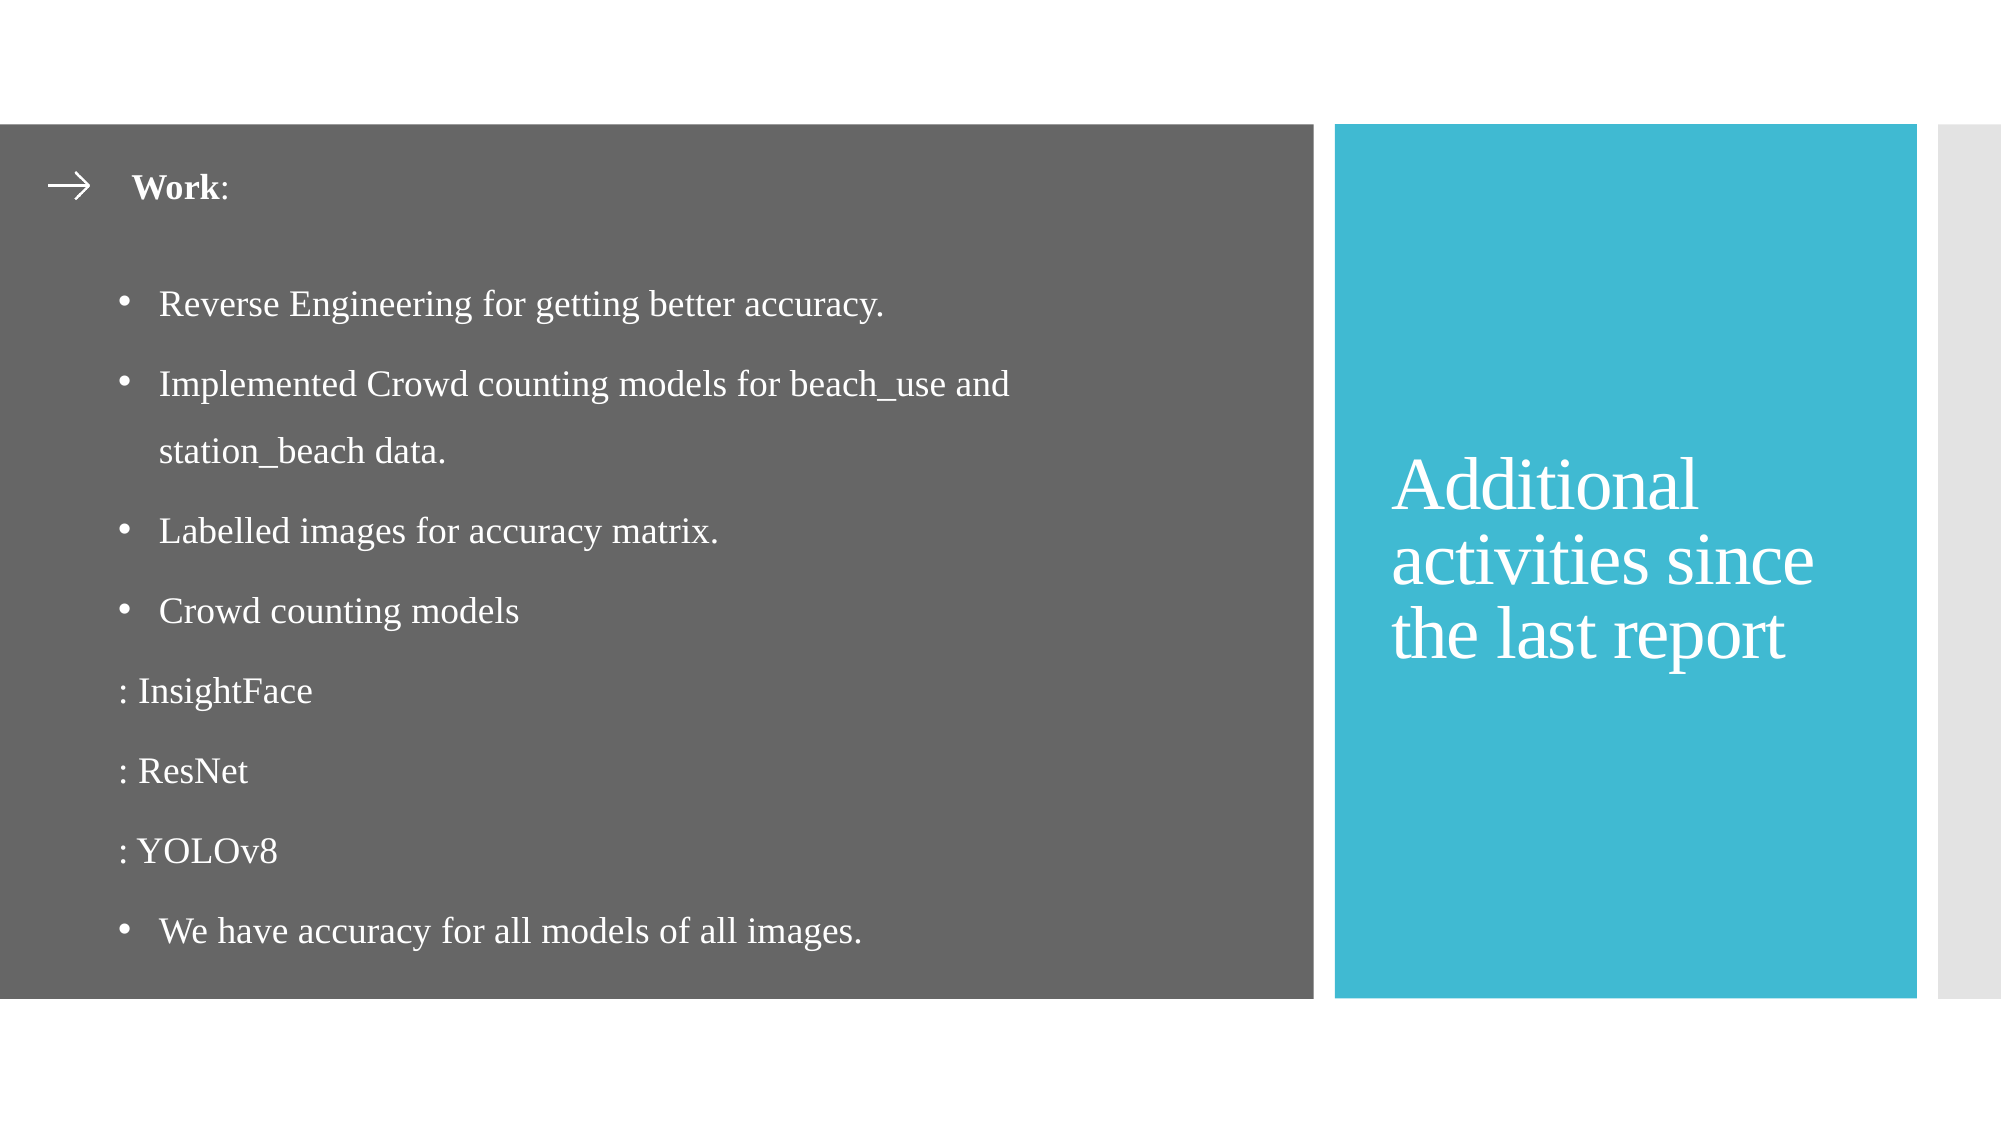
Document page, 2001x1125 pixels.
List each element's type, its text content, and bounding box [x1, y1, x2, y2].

text_box [1334, 123, 1918, 999]
text_box [1937, 124, 2000, 1000]
text_box [0, 0, 2000, 1125]
text_box Reverse Engineering for getting better accuracy. Implemented Crowd counting models for beach_use and station_beach data. Labelled images for accuracy matrix. Crowd counting models : InsightFace : ResNet : YOLOv8 We have accuracy for all models of all images. [118, 255, 1162, 952]
text_box Work: [131, 162, 872, 207]
picture [46, 162, 90, 207]
text_box [0, 124, 1315, 1000]
title Additional activities since the last report [1376, 184, 1860, 940]
